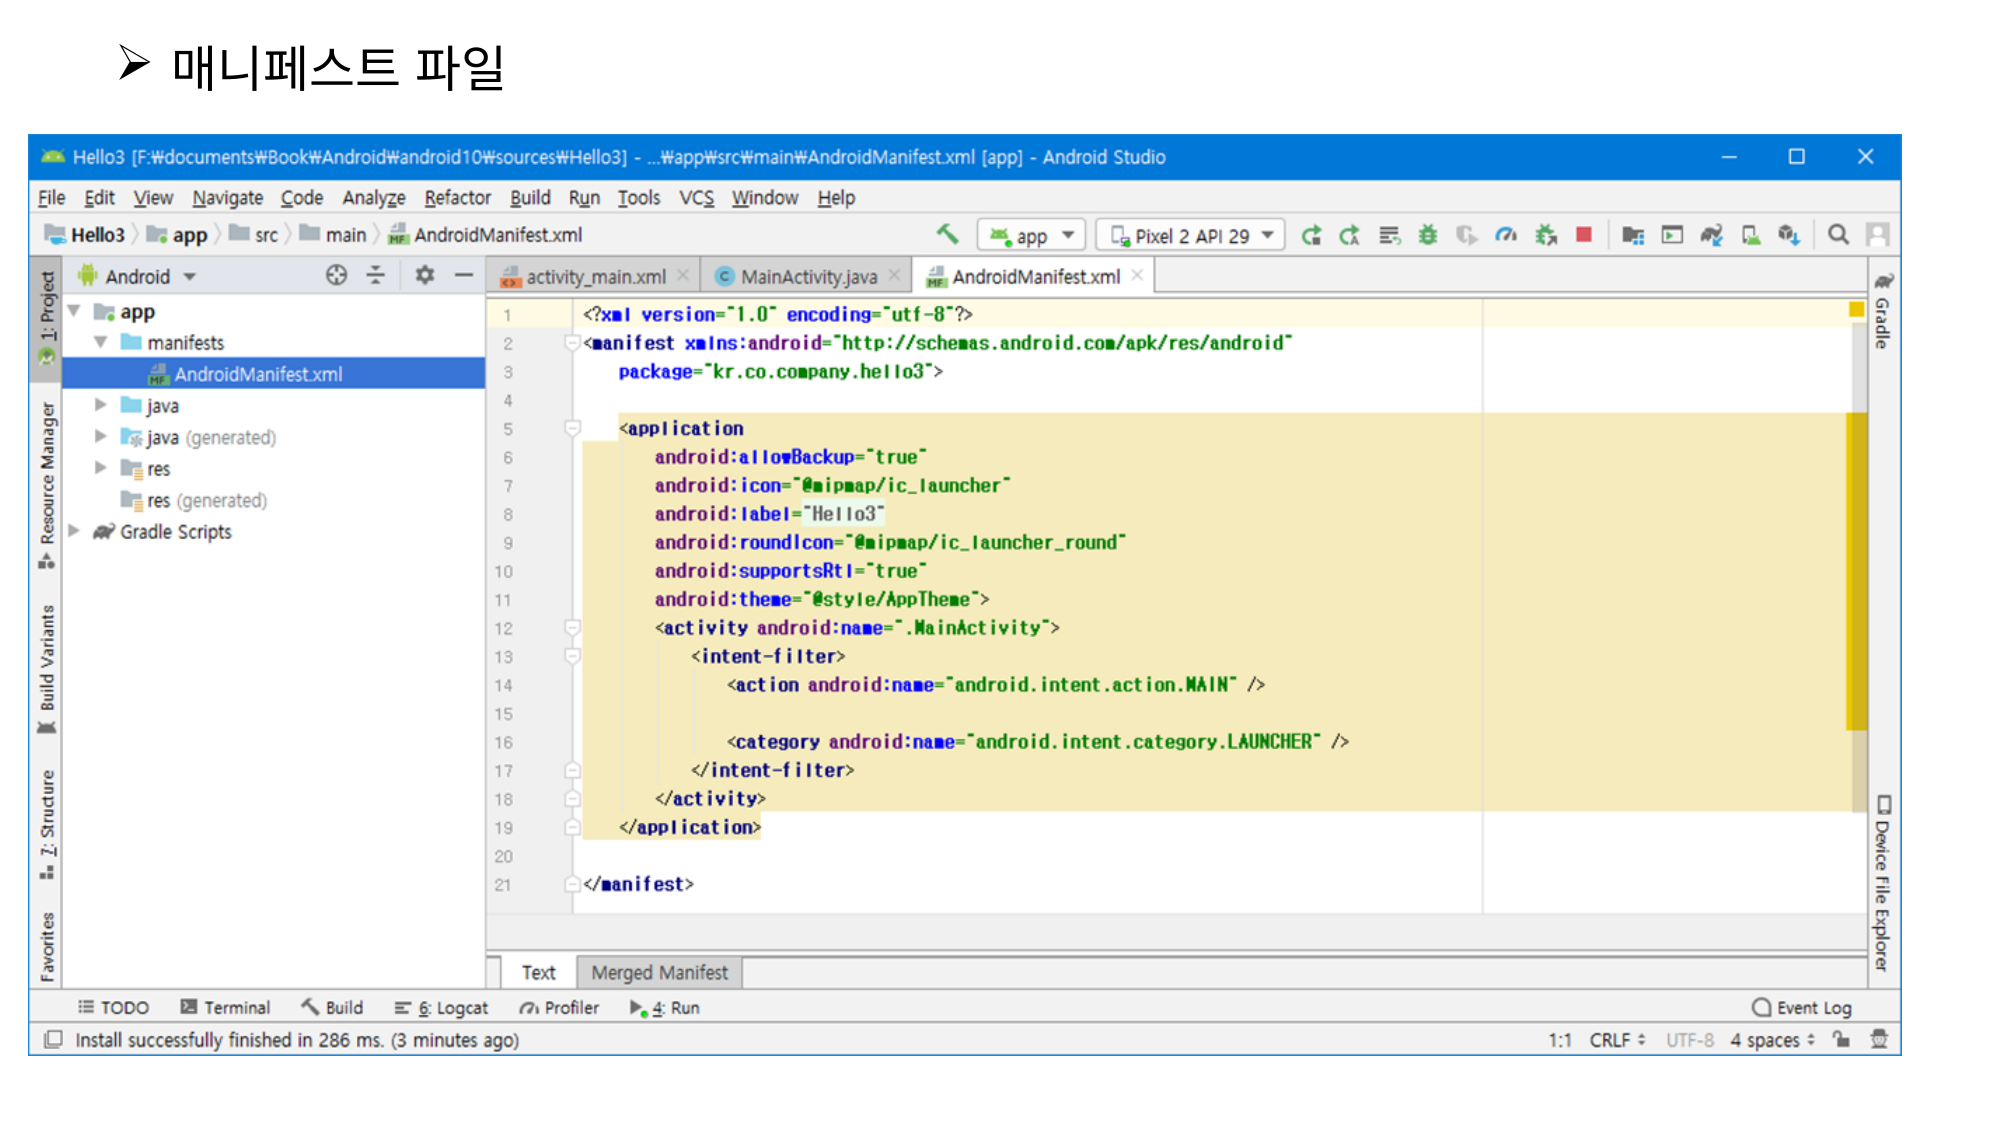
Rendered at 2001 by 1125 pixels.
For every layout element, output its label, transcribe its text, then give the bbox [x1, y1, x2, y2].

text_box 매니페스트 파일 [100, 37, 631, 119]
picture [28, 134, 1902, 1056]
